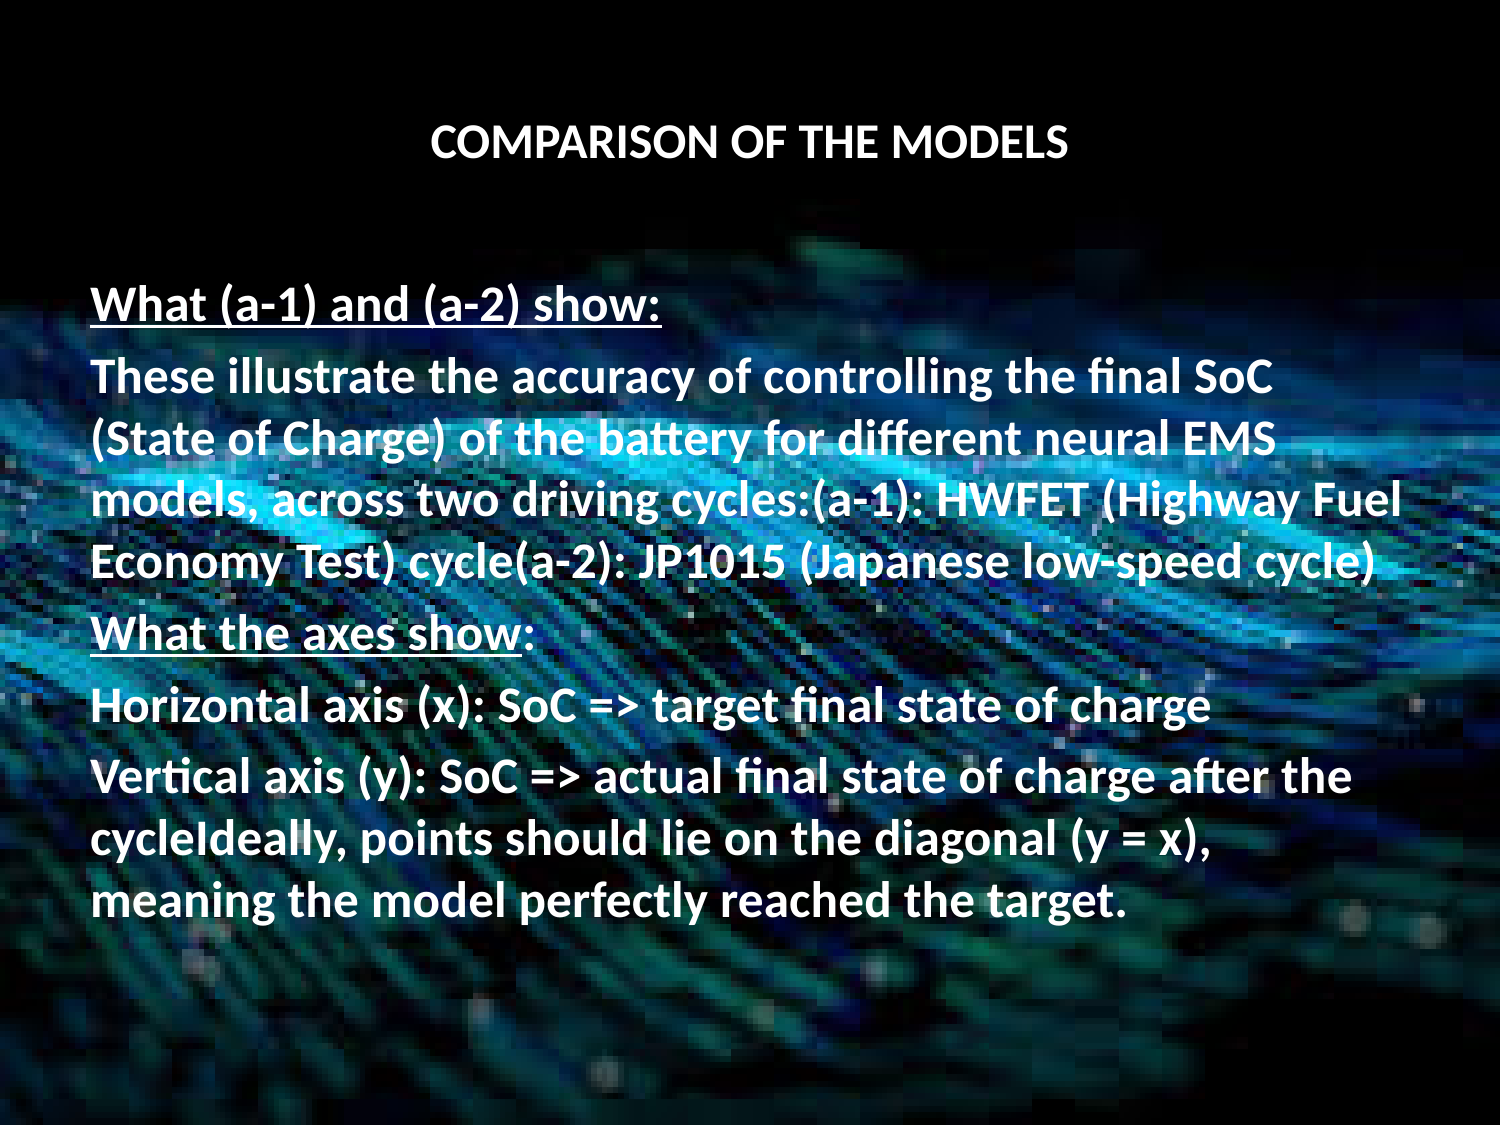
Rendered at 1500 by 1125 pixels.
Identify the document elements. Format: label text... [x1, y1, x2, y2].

list What (a-1) and (a-2) show: These illustrate the accuracy of controlling the final SoC (State of Charge) of the battery for different neural EMS models, across two driving cycles:(a-1): HWFET (Highway Fuel Economy Test) cycle(a-2): JP1015 (Japanese low-speed cycle) What the axes show: Horizontal axis (x): SoC => target final state of charge Vertical axis (y): SoC => actual final state of charge after the cycleIdeally, points should lie on the diagonal (y = x), meaning the model perfectly reached the target. [75, 262, 1425, 1005]
title COMPARISON OF THE MODELS [75, 45, 1425, 233]
